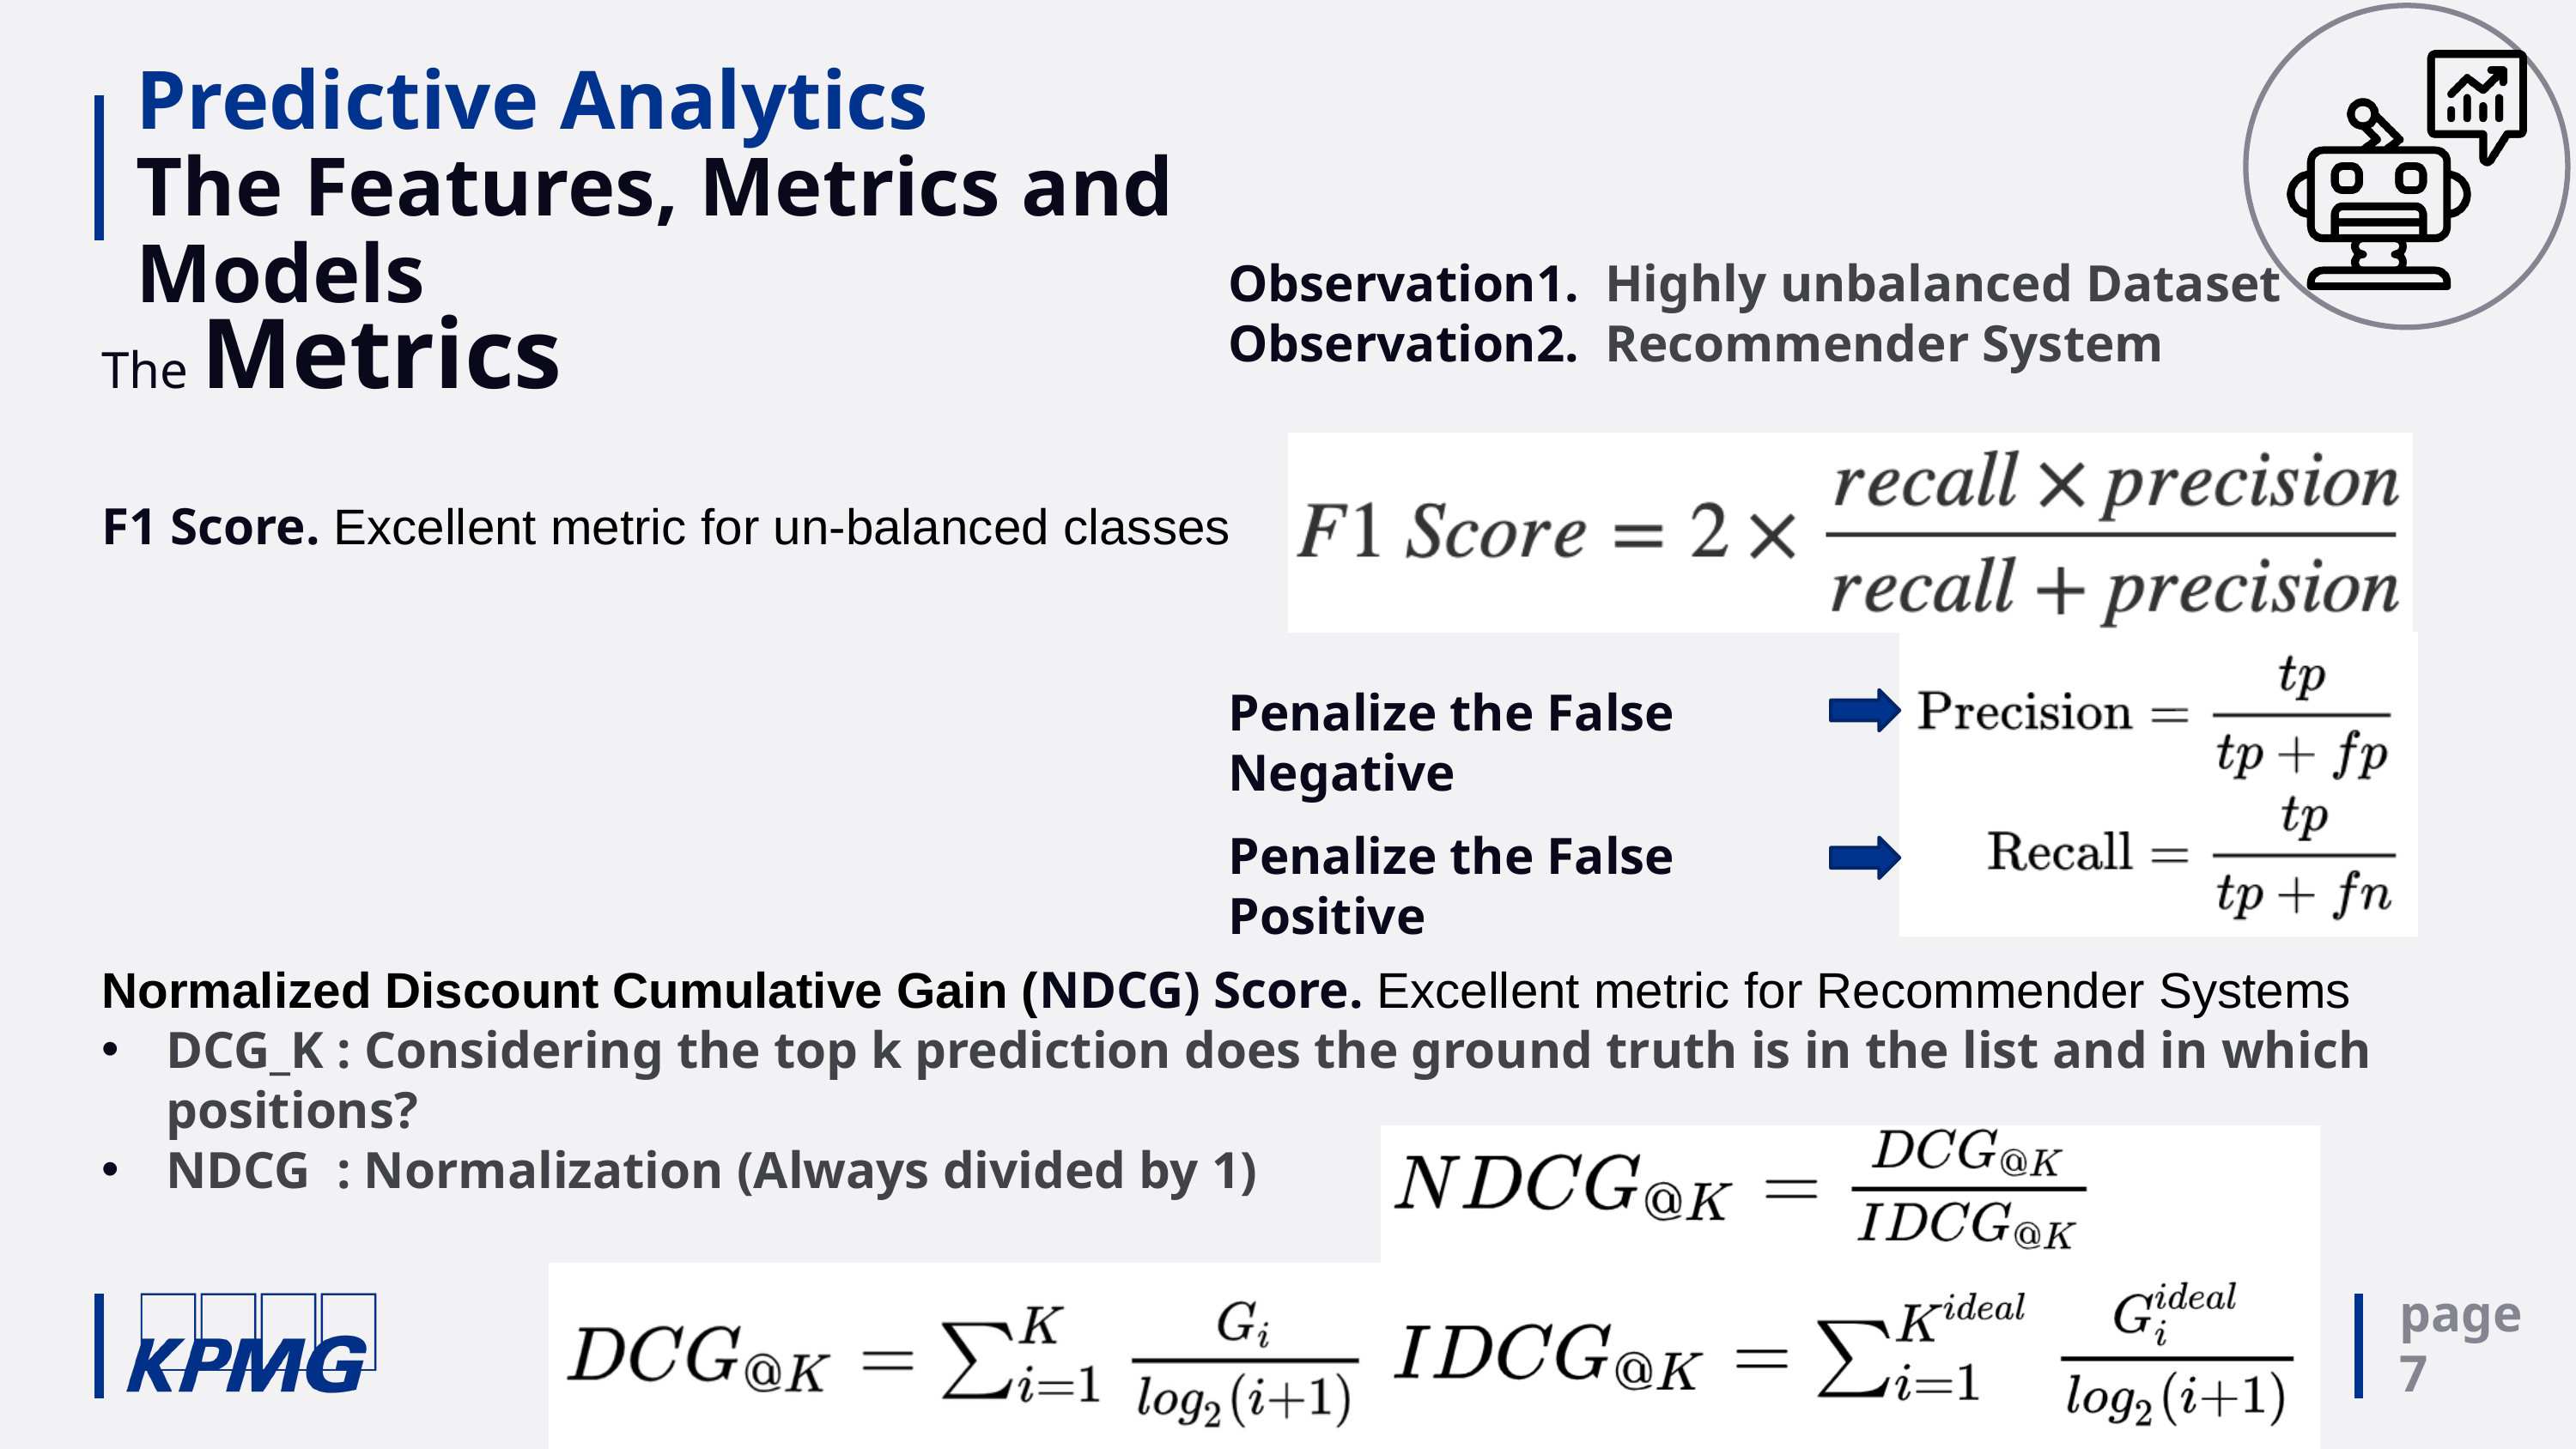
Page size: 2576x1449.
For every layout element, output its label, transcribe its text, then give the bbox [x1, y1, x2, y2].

text_box [2245, 65, 2281, 245]
text_box Penalize the False Negative [1215, 675, 1818, 764]
text_box Penalize the False Positive [1215, 817, 1824, 907]
text_box [2297, 5, 2517, 48]
title Predictive Analytics The Features, Metrics and Models [123, 52, 1411, 240]
text_box [2418, 297, 2501, 327]
text_box [1829, 688, 1894, 733]
text_box Observation1. Highly unbalanced Dataset Observation2. Recommender System [1215, 245, 2418, 335]
text_box [1829, 835, 1894, 880]
picture [123, 1288, 380, 1396]
text_box Normalized Discount Cumulative Gain (NDCG) Score. Excellent metric for Recommender Systems DCG_K : Considering the top k prediction does the ground truth is in the list and in which positions? NDCG : Normalization (Always divided by 1) [88, 951, 2493, 1041]
picture [2287, 50, 2527, 290]
text_box The Metrics [88, 285, 1163, 409]
text_box [2530, 63, 2568, 270]
text_box F1 Score. Excellent metric for un-balanced classes [88, 488, 1283, 578]
picture [548, 1125, 2320, 1449]
picture [1287, 433, 2418, 937]
